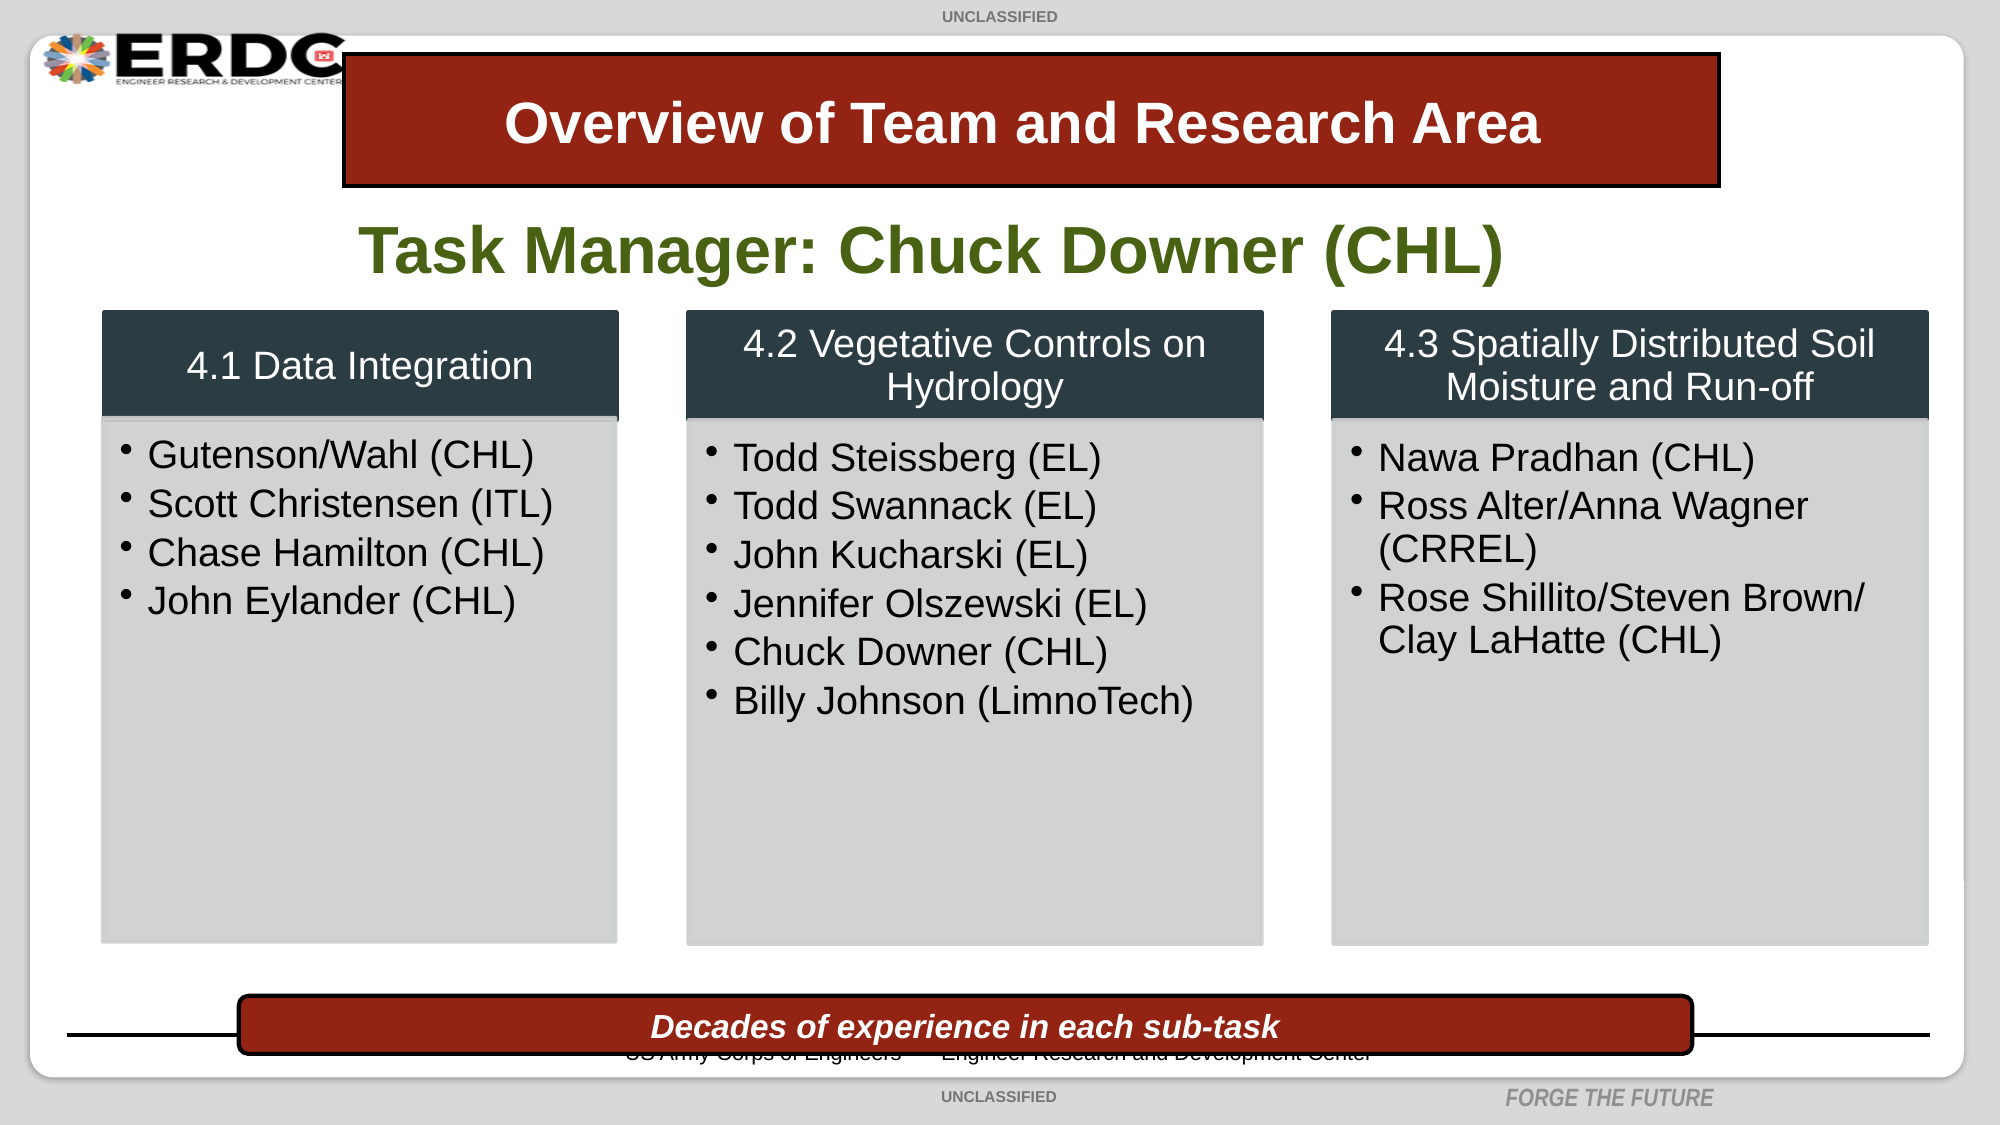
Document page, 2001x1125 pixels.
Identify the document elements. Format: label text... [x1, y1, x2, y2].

picture [29, 13, 371, 105]
text_box Task Manager: Chuck Downer (CHL) [343, 199, 1588, 287]
title Overview of Team and Research Area [342, 52, 1721, 188]
text_box FORGE THE FUTURE [1505, 1081, 1891, 1112]
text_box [102, 287, 1929, 969]
text_box Decades of experience in each sub-task [236, 993, 1695, 1056]
